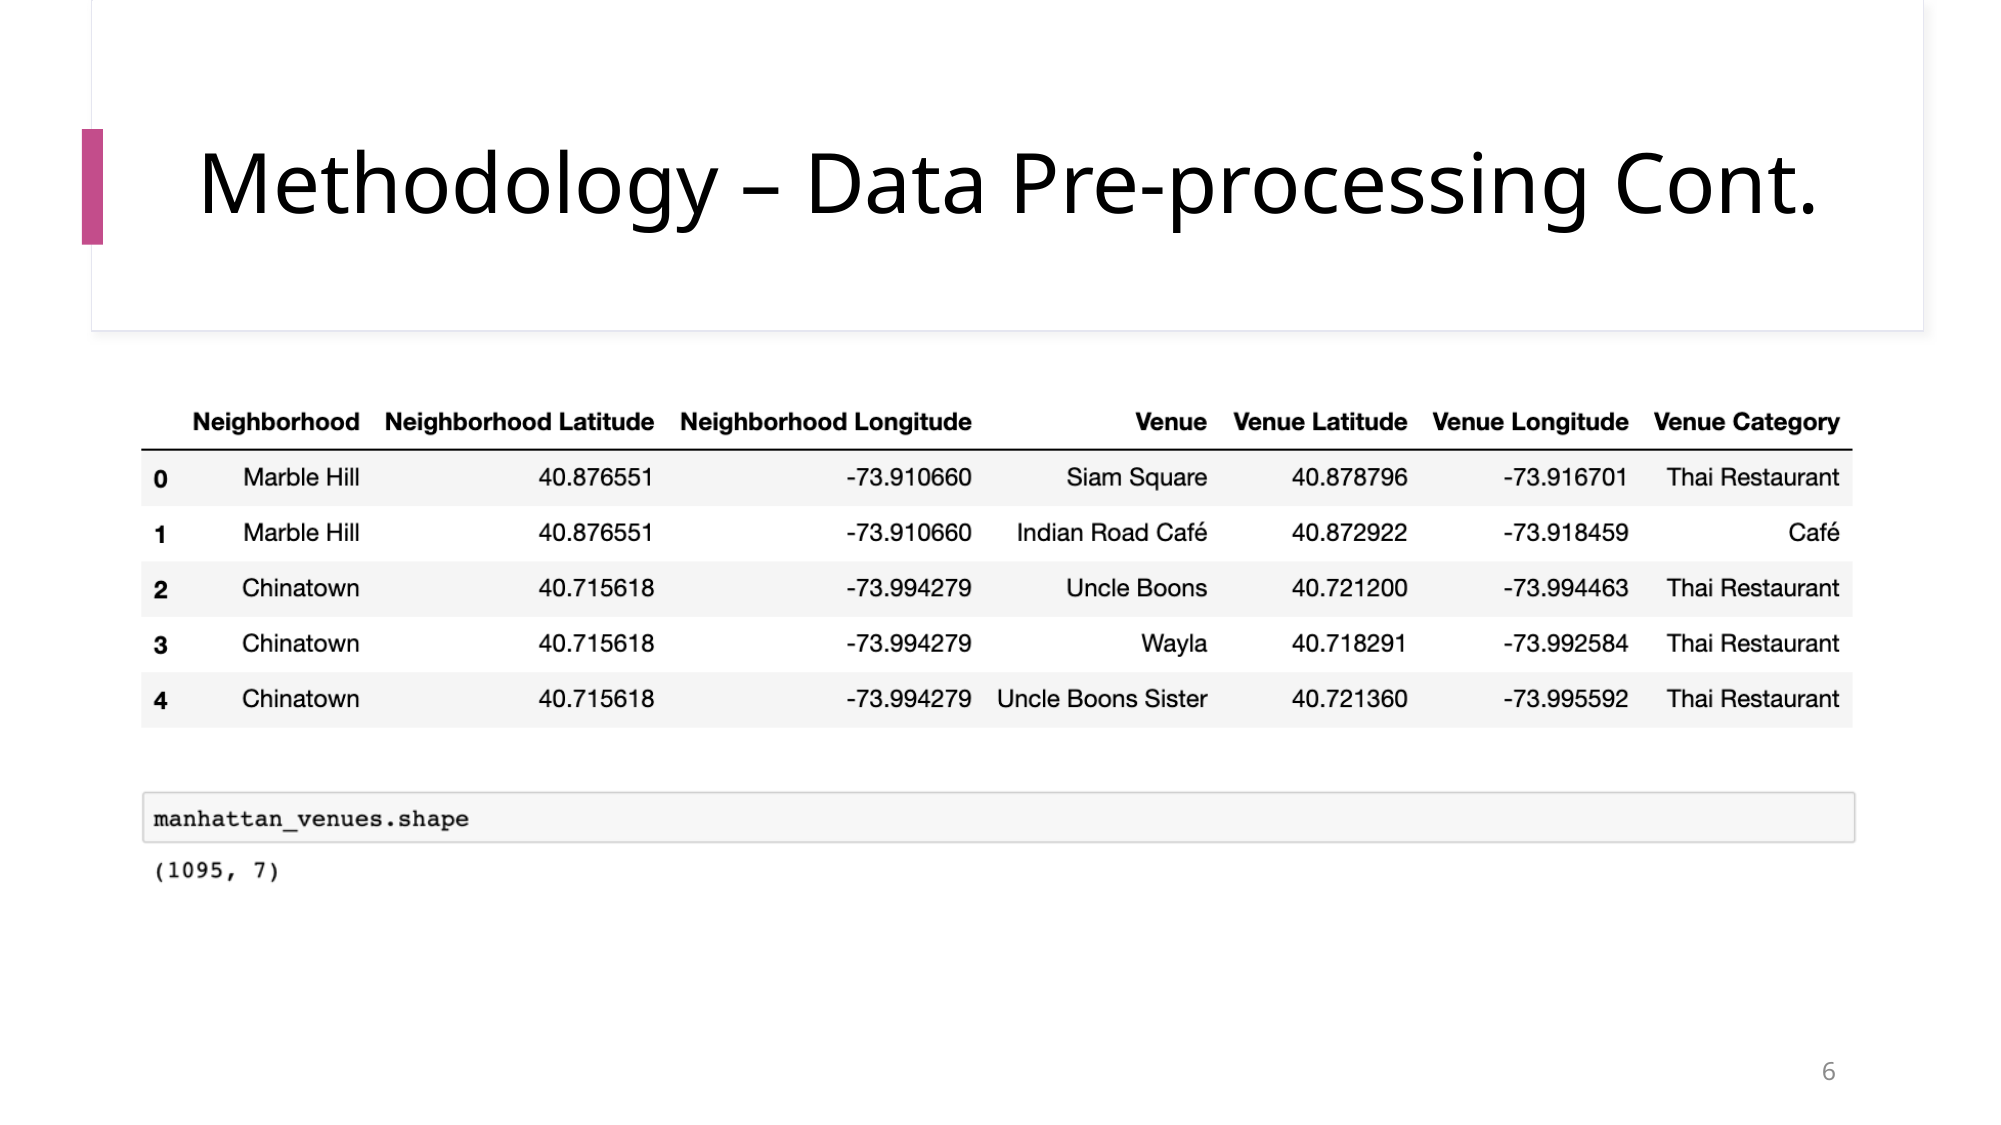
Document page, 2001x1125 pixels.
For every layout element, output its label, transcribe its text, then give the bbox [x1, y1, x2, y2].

slide_number 6 [1401, 1042, 1851, 1103]
picture [132, 783, 1868, 900]
picture [126, 383, 1873, 742]
title Methodology – Data Pre-processing Cont. [183, 90, 1851, 284]
